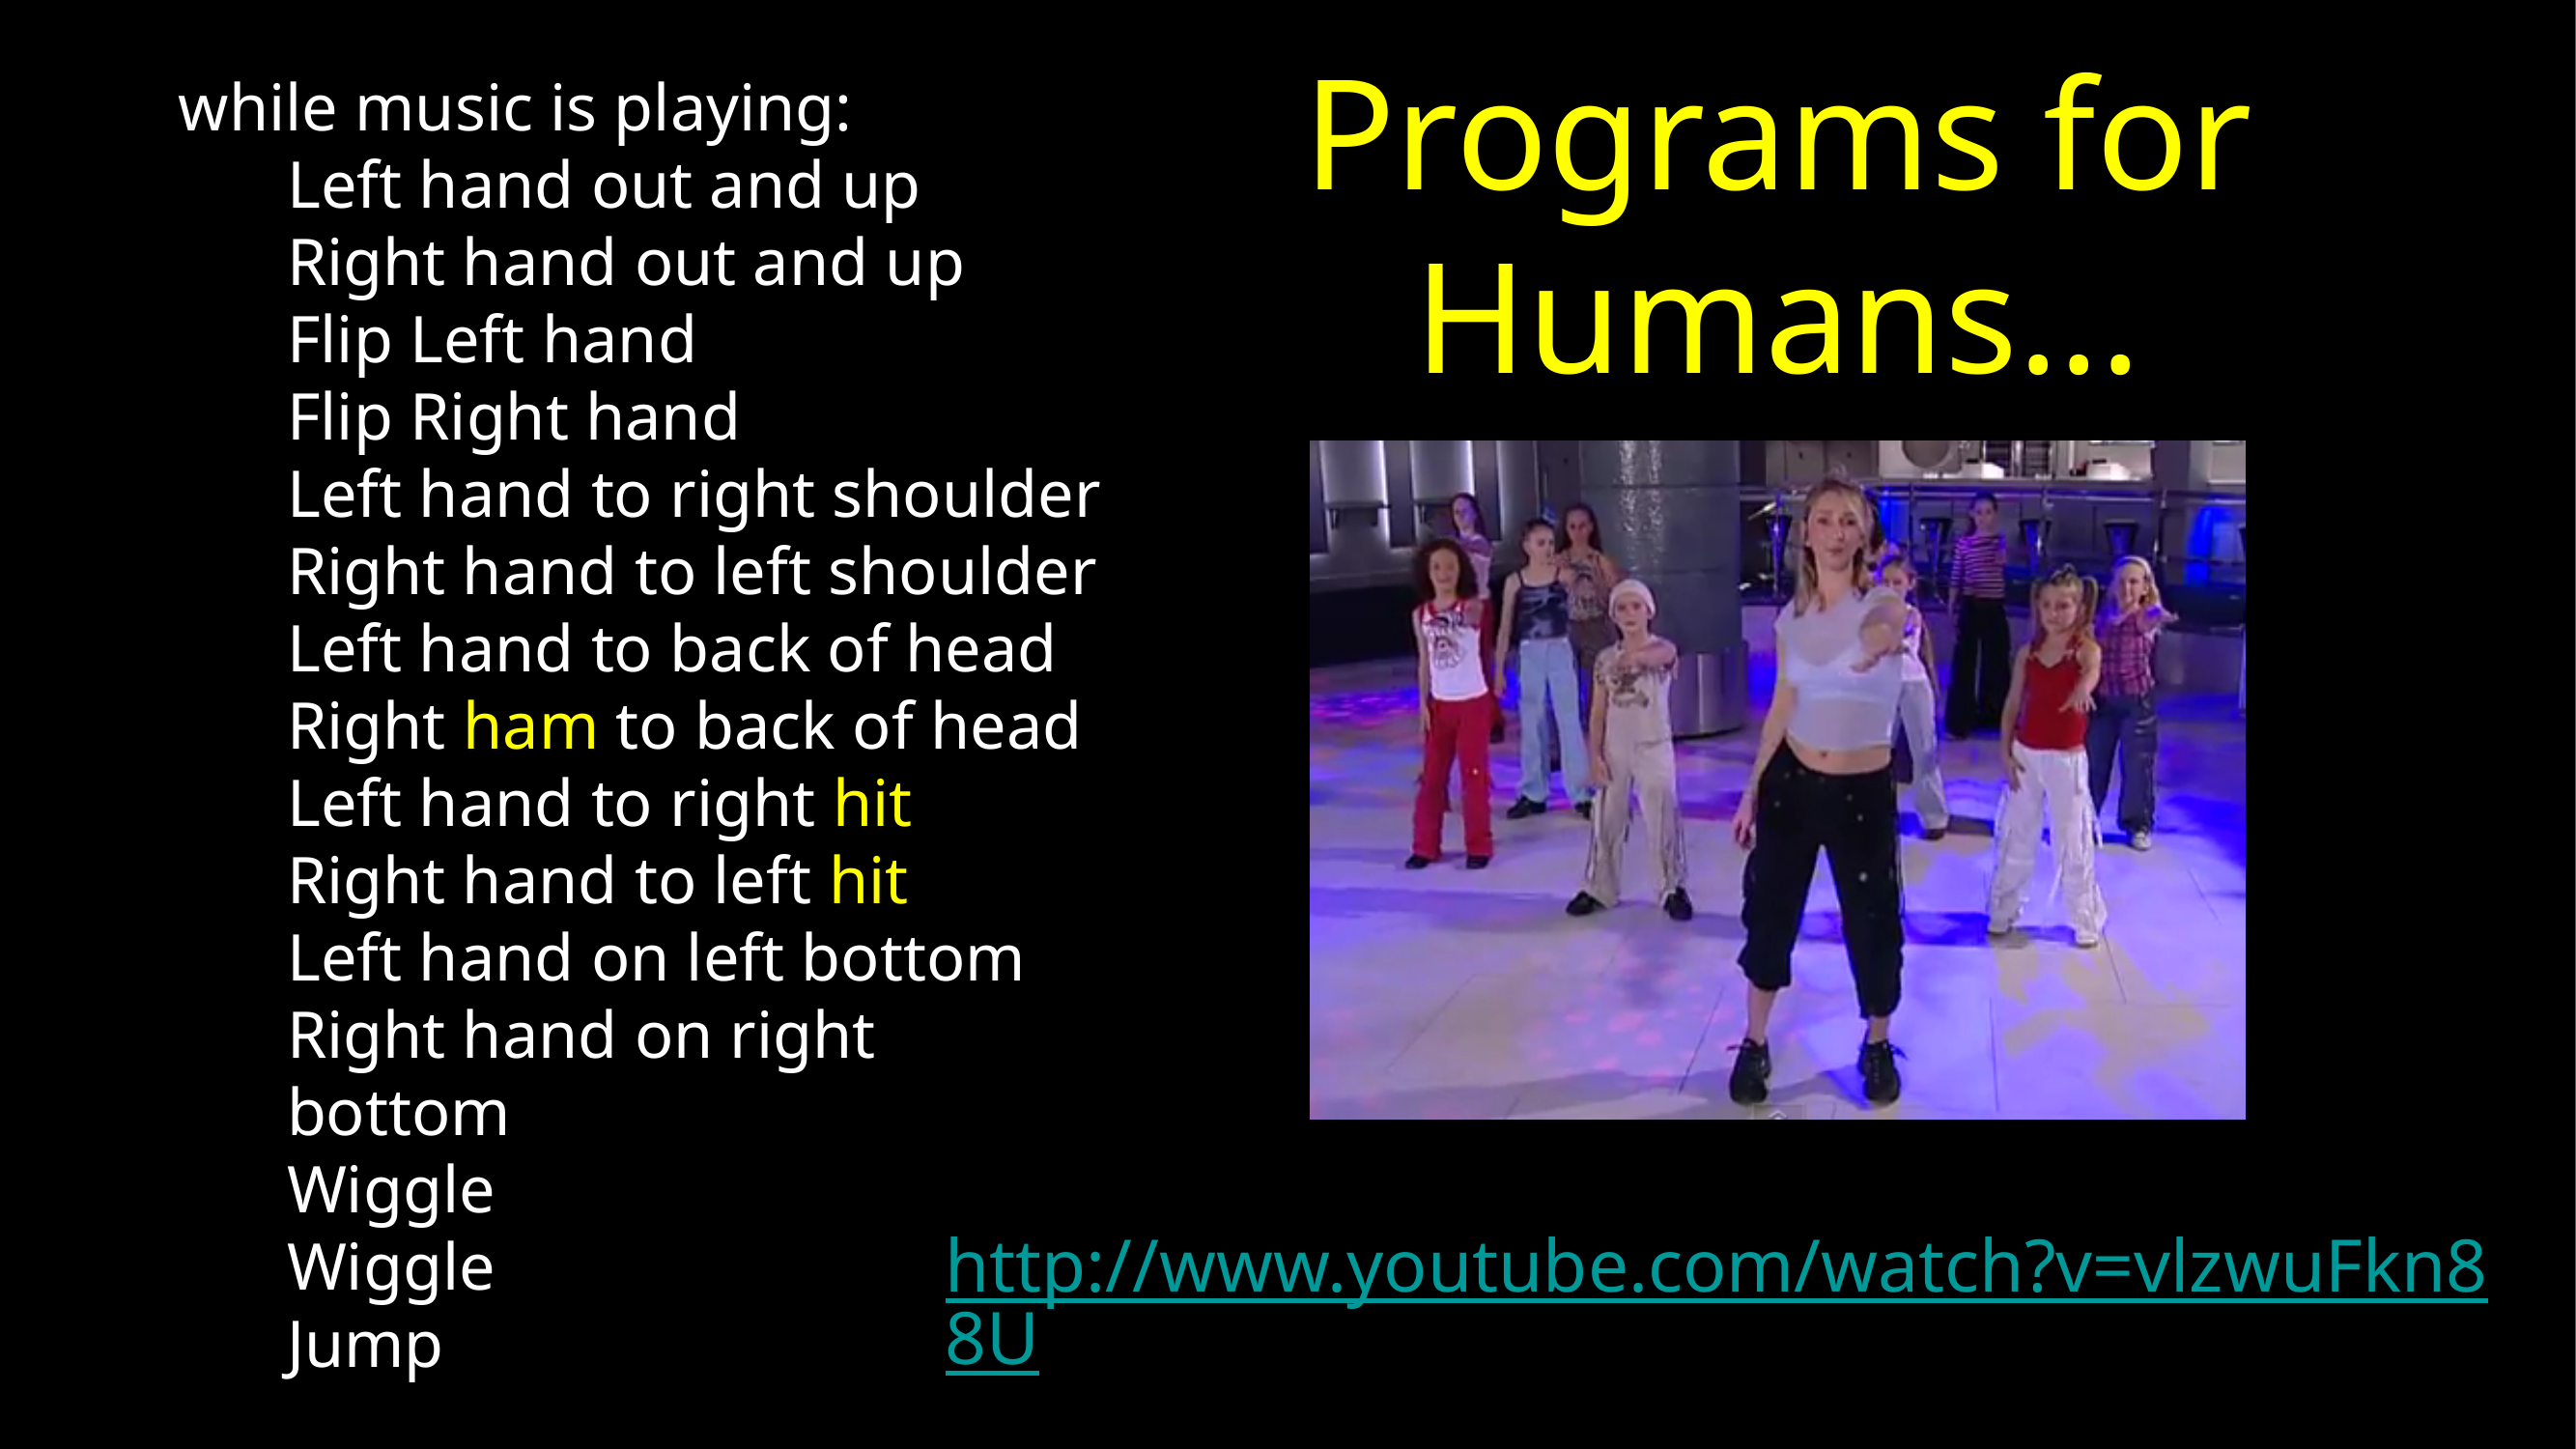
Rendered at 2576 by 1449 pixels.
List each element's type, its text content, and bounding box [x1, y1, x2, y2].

text_box while music is playing: Left hand out and up Right hand out and up Flip Left hand Flip Right hand Left hand to right shoulder Right hand to left shoulder Left hand to back of head Right ham to back of head Left hand to right hit Right hand to left hit Left hand on left bottom Right hand on right bottom Wiggle Wiggle Jump [178, 55, 1110, 1392]
picture [1309, 440, 2247, 1120]
text_box http://www.youtube.com/watch?v=vlzwuFkn88U [945, 1232, 2505, 1307]
title Programs for Humans... [1165, 38, 2391, 403]
